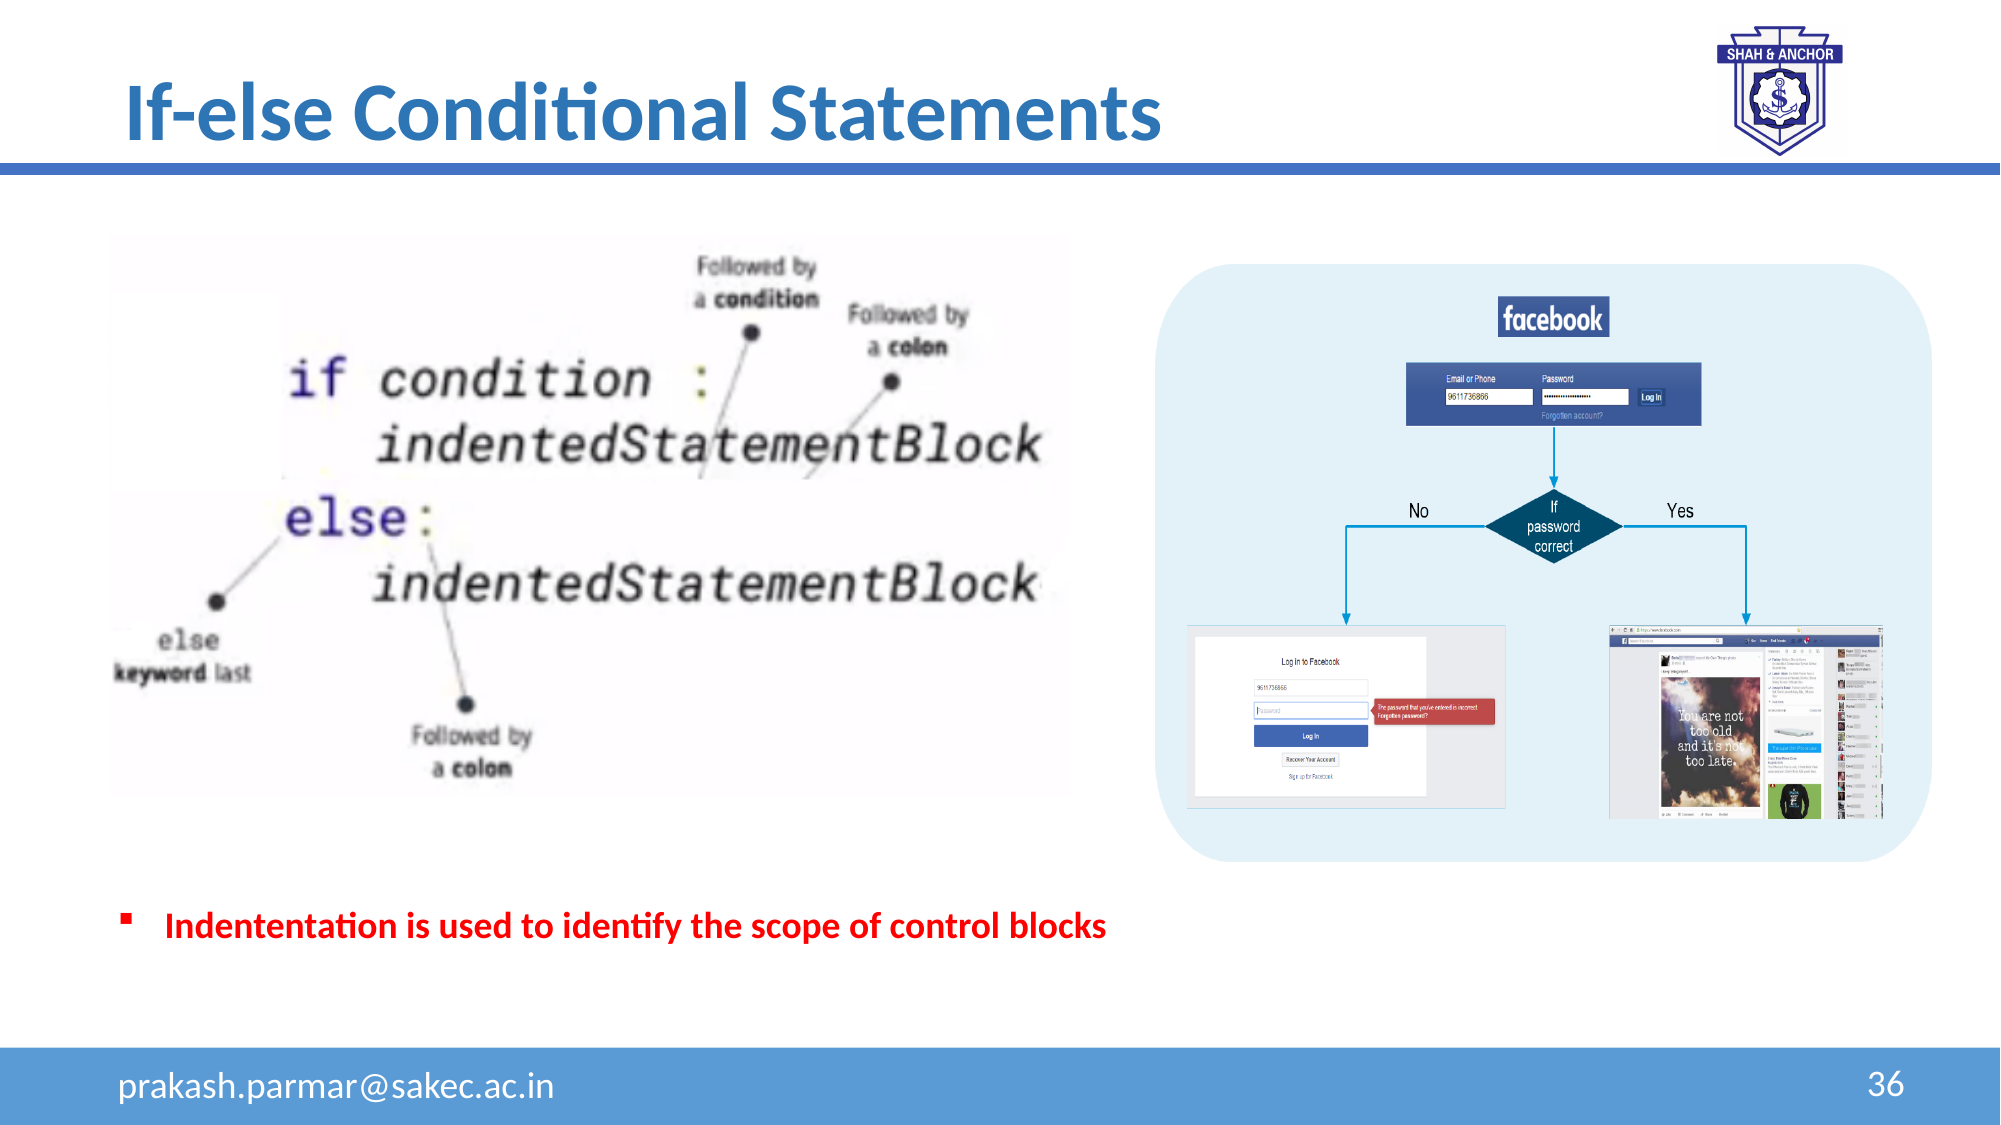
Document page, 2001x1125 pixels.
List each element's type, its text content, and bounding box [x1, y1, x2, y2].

picture [109, 235, 1069, 796]
picture [1155, 264, 1932, 862]
slide_number 36 [1852, 1051, 1932, 1112]
text_box Indententation is used to identify the scope of control blocks [102, 894, 1261, 954]
footer prakash.parmar@sakec.ac.in [102, 1053, 778, 1114]
picture [1717, 24, 1848, 157]
text_box If-else Conditional Statements [109, 49, 1638, 165]
